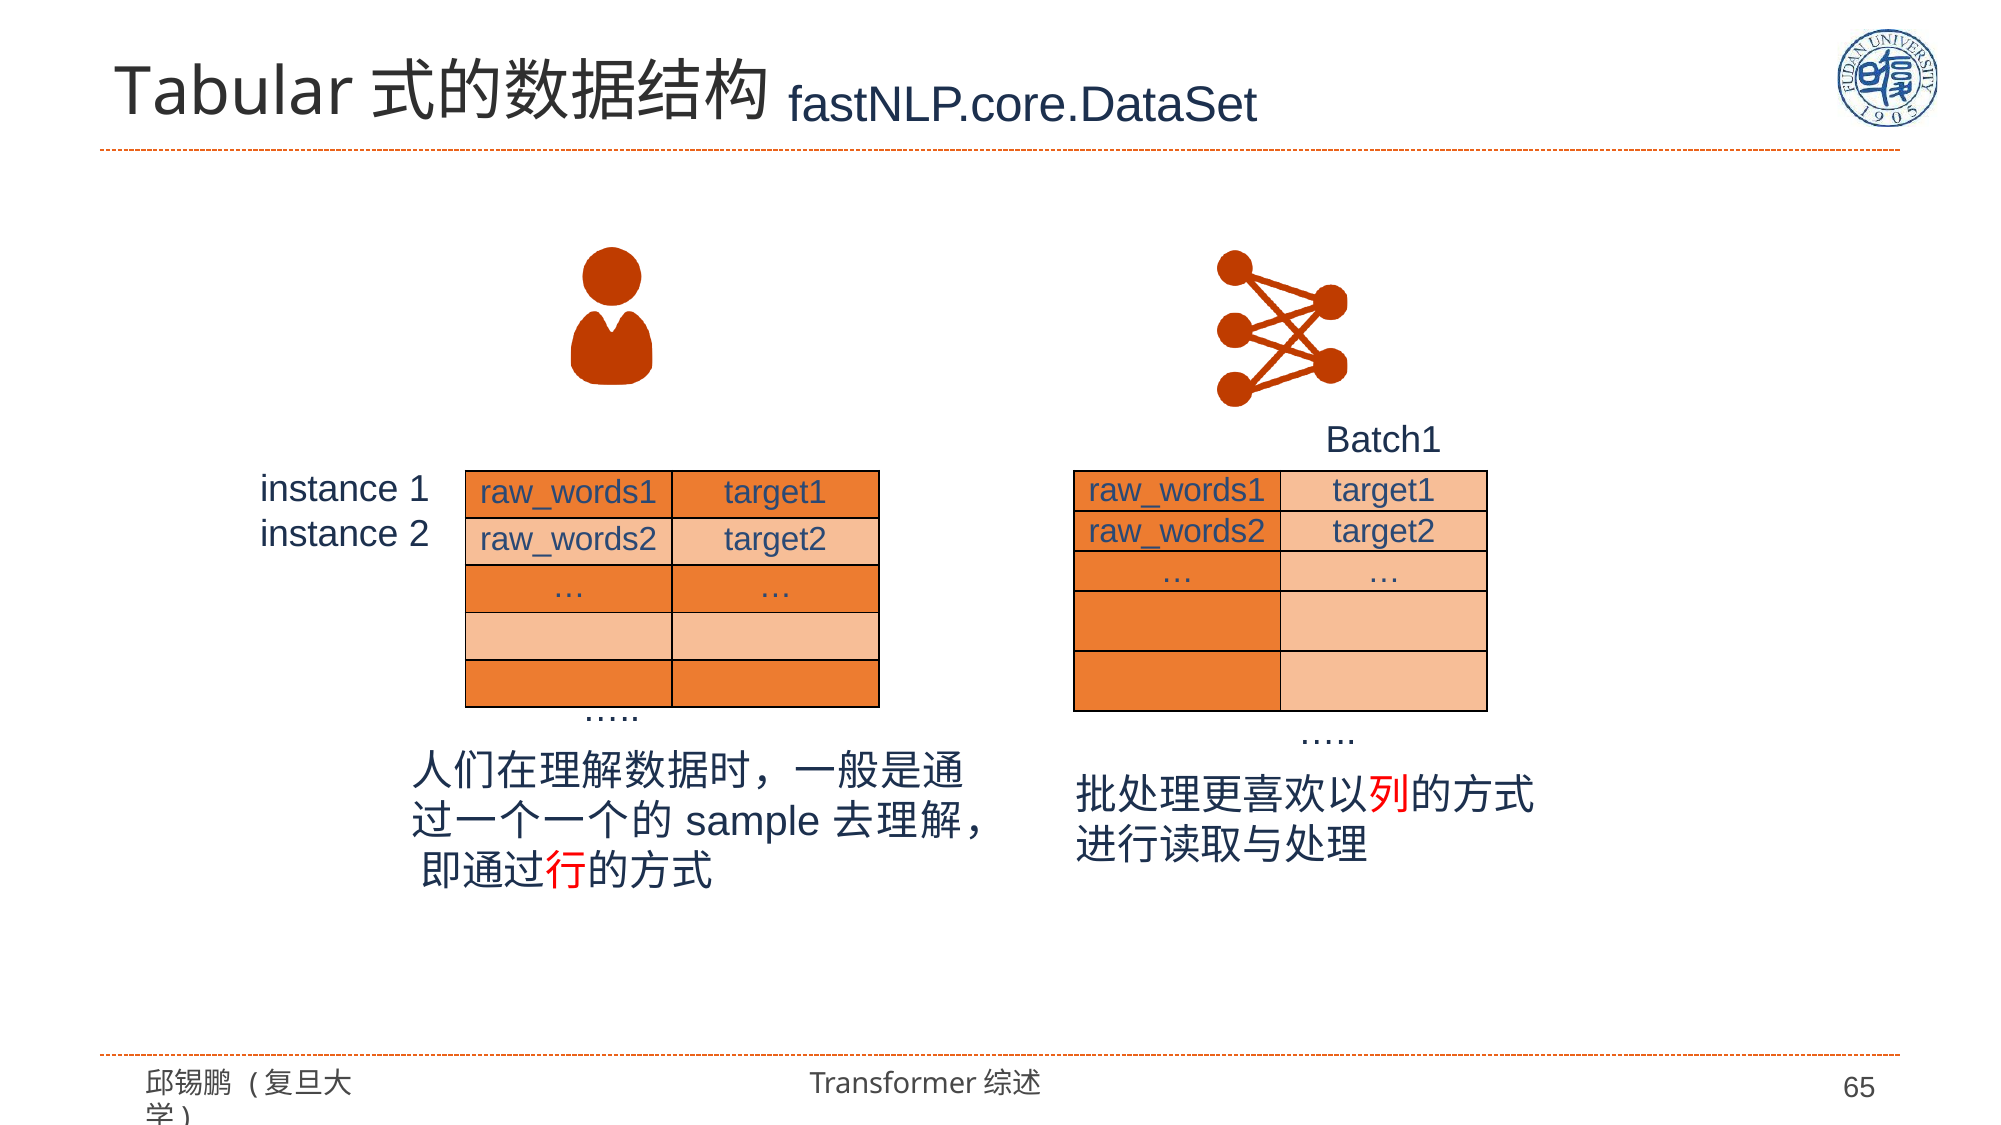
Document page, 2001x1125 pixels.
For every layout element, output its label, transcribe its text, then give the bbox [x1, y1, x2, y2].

footer Transformer综述 [807, 1060, 1192, 1125]
table_cell [673, 661, 878, 706]
table_cell raw_words2 [1075, 512, 1280, 550]
slide_number 65 [1836, 1065, 1882, 1125]
table_cell [466, 661, 671, 706]
table_cell … [1281, 552, 1486, 590]
text_box 人们在理解数据时，一般是通 过一个一个的sample去理解， 即通过行的方式 [409, 741, 966, 894]
table_cell [673, 613, 878, 659]
text_box 批处理更喜欢以列的方式 进行读取与处理 [1073, 765, 1538, 868]
title Tabular式的数据结构 [112, 45, 808, 236]
text_box fastNLP.core.DataSet [786, 69, 1268, 132]
text_box ….. [1296, 705, 1359, 753]
table_cell [1075, 592, 1280, 650]
table_cell … [1075, 552, 1280, 590]
text_box [1217, 250, 1348, 407]
table_cell target2 [673, 519, 878, 564]
slide_number 邱锡鹏 (复旦大学) [143, 1060, 380, 1125]
text_box [570, 247, 653, 385]
table_header raw_words1 [466, 472, 671, 517]
table_cell raw_words2 [466, 519, 671, 564]
table_header target1 [1281, 472, 1486, 510]
table_cell target2 [1281, 512, 1486, 550]
table_header raw_words1 [1075, 472, 1280, 510]
table_cell [1075, 652, 1280, 710]
table_cell [466, 613, 671, 659]
table_header target1 [673, 472, 878, 517]
table_cell … [673, 566, 878, 612]
table_cell [1281, 592, 1486, 650]
table_cell … [466, 566, 671, 612]
text_box instance 1 instance 2 [257, 463, 433, 554]
picture [1837, 29, 1938, 127]
text_box Batch1 [1323, 413, 1445, 461]
text_box ….. [580, 682, 643, 730]
table_cell [1281, 652, 1486, 710]
